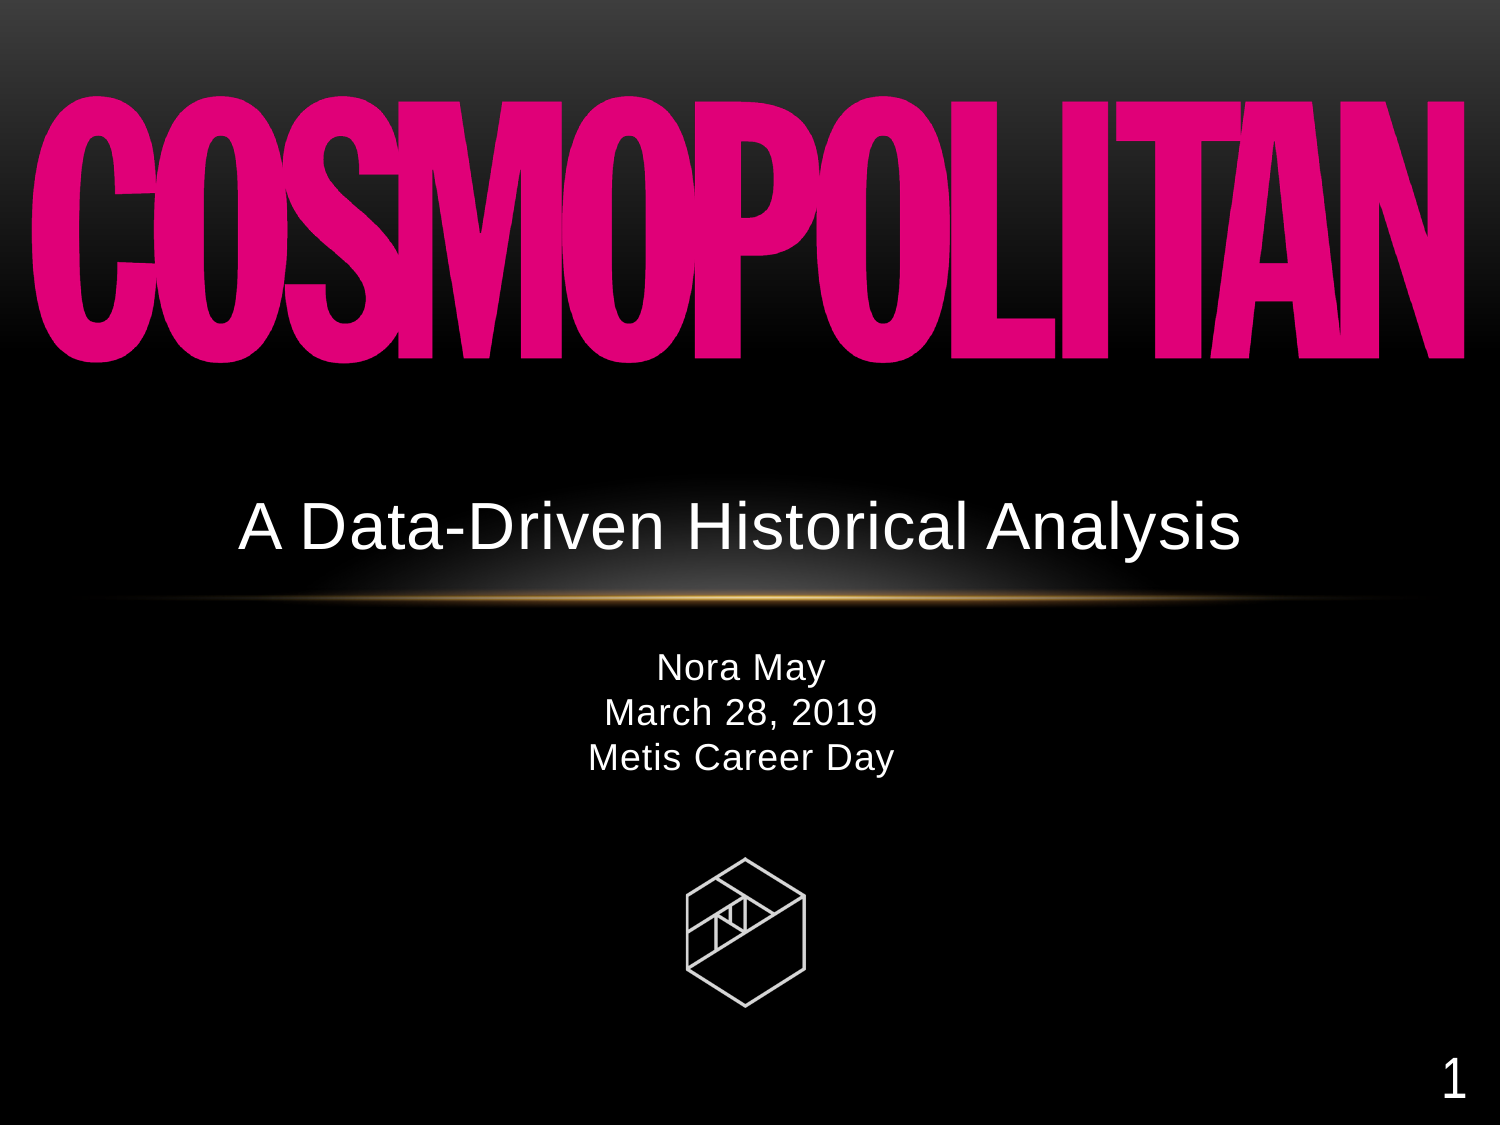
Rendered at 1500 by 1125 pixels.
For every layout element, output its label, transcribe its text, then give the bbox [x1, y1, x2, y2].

slide_number 1 [1320, 1045, 1484, 1105]
picture [685, 857, 834, 1008]
title A Data-Driven Historical Analysis Nora May March 28, 2019 Metis Career Day [104, 420, 1379, 786]
picture [0, 0, 1500, 750]
